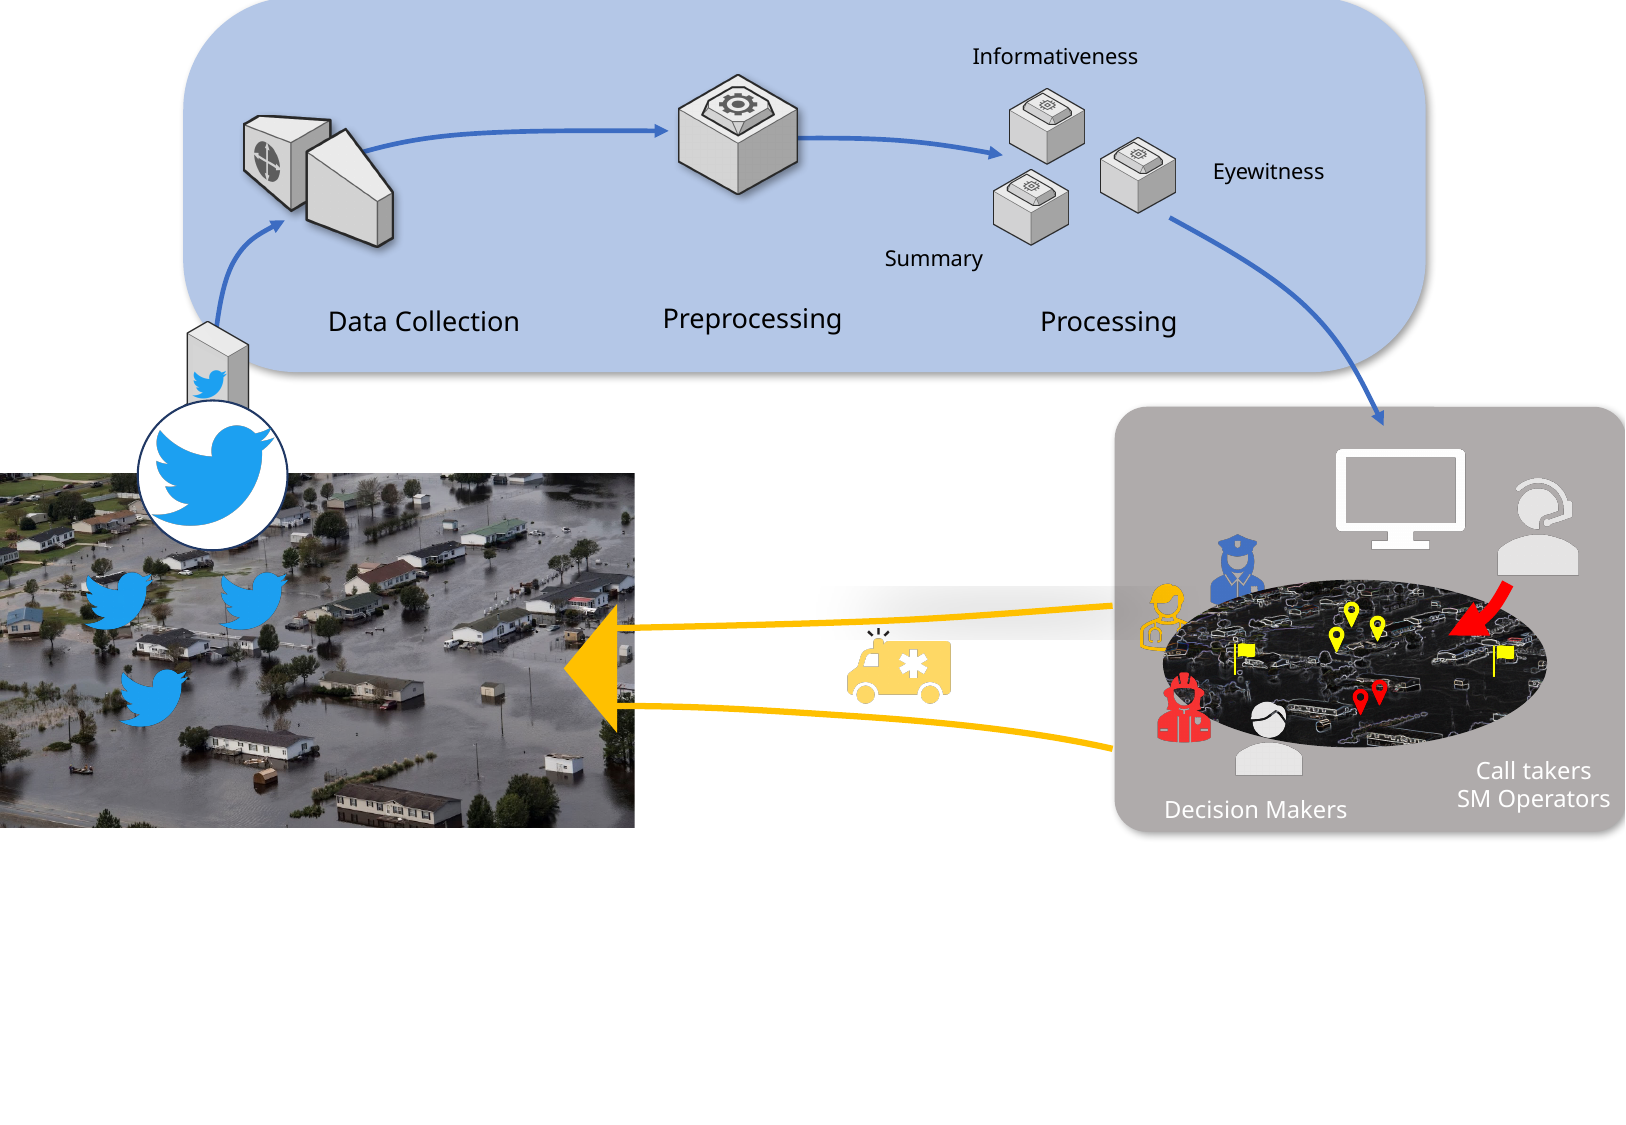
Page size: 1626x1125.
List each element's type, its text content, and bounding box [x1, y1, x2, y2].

text_box [402, 124, 669, 153]
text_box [993, 88, 1176, 246]
text_box [635, 618, 837, 629]
picture [678, 74, 798, 195]
text_box [635, 704, 837, 726]
text_box [216, 246, 270, 321]
text_box Decision Makers [1114, 786, 1398, 831]
picture [837, 610, 961, 734]
text_box [1176, 219, 1384, 426]
picture [0, 473, 635, 828]
text_box [961, 604, 1113, 618]
text_box [1113, 640, 1219, 805]
picture [243, 115, 394, 248]
text_box [1136, 748, 1621, 833]
text_box Preprocessing [642, 294, 863, 342]
text_box [182, 0, 1427, 374]
text_box [808, 137, 993, 160]
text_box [137, 321, 288, 551]
text_box Informativeness [943, 35, 1168, 77]
text_box [940, 724, 1113, 750]
text_box [1113, 405, 1625, 748]
text_box Summary [837, 236, 1031, 278]
text_box Data Collection [298, 296, 550, 344]
text_box Call takers SM Operators [1403, 748, 1625, 820]
text_box Eyewitness [1185, 150, 1353, 191]
text_box Processing [1020, 296, 1197, 344]
picture [1126, 428, 1599, 790]
